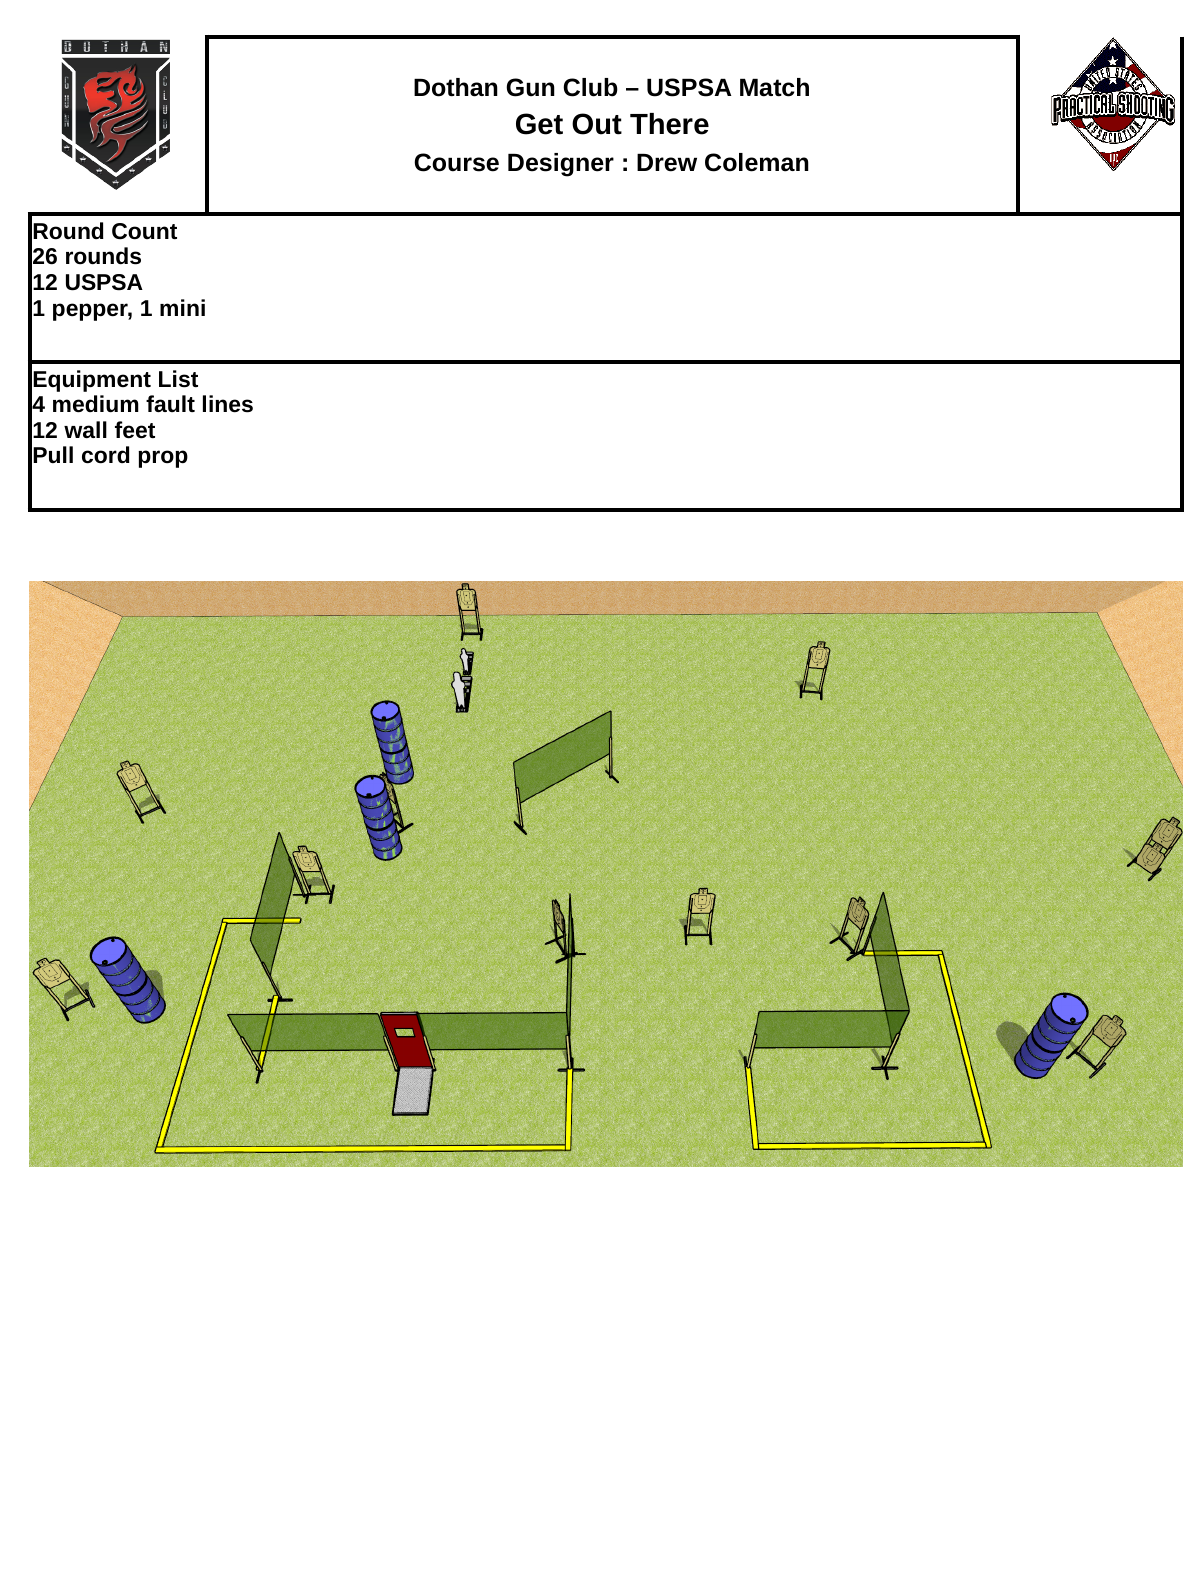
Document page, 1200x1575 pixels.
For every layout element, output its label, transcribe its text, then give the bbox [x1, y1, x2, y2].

table_cell Round Count 26 rounds 12 USPSA 1 pepper, 1 mini [32, 216, 1180, 360]
picture [58, 36, 173, 193]
picture [29, 580, 1183, 1167]
table_cell Equipment List 4 medium fault lines 12 wall feet Pull cord prop [32, 364, 1180, 508]
table_header [1020, 37, 1180, 212]
picture [1044, 36, 1183, 175]
table_header Dothan Gun Club – USPSA Match Get Out There Course Designer : Drew Coleman [209, 39, 1016, 212]
table_header [30, 37, 205, 212]
